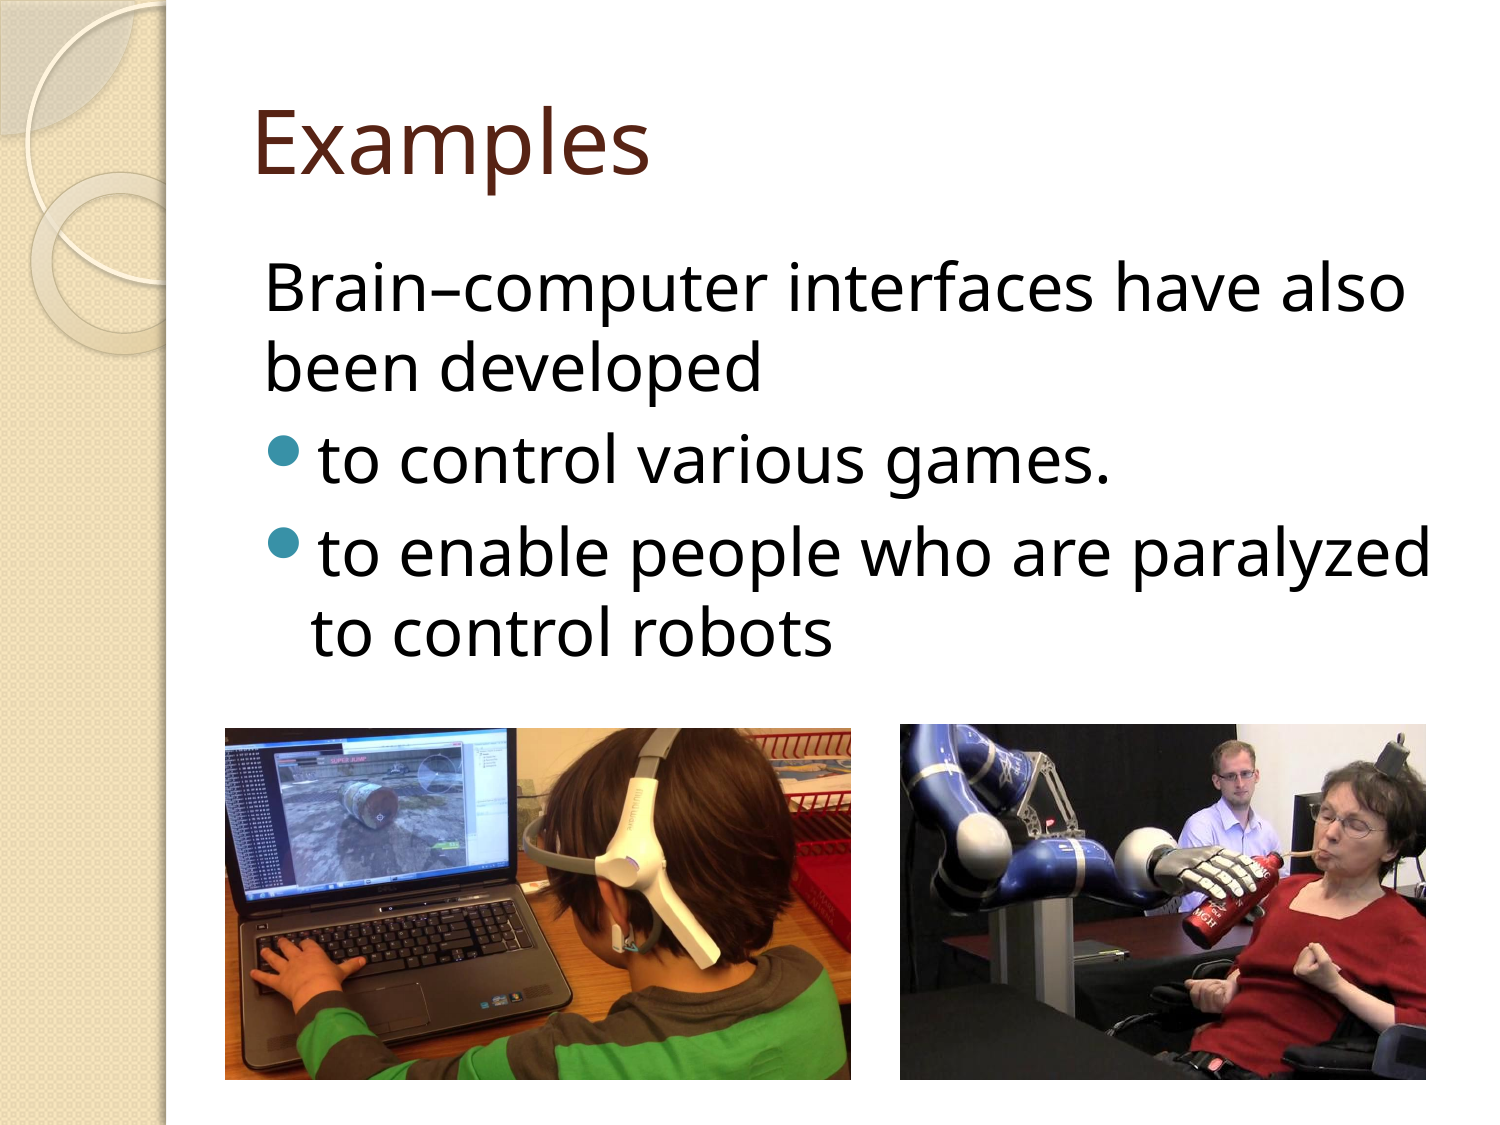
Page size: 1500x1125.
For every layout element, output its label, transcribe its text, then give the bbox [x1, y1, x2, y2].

picture [225, 728, 851, 1081]
picture [899, 723, 1426, 1081]
title Examples [235, 45, 1466, 233]
list Brain–computer interfaces have also been developed to control various games. to enable people who are paralyzed to control robots [235, 237, 1466, 1025]
